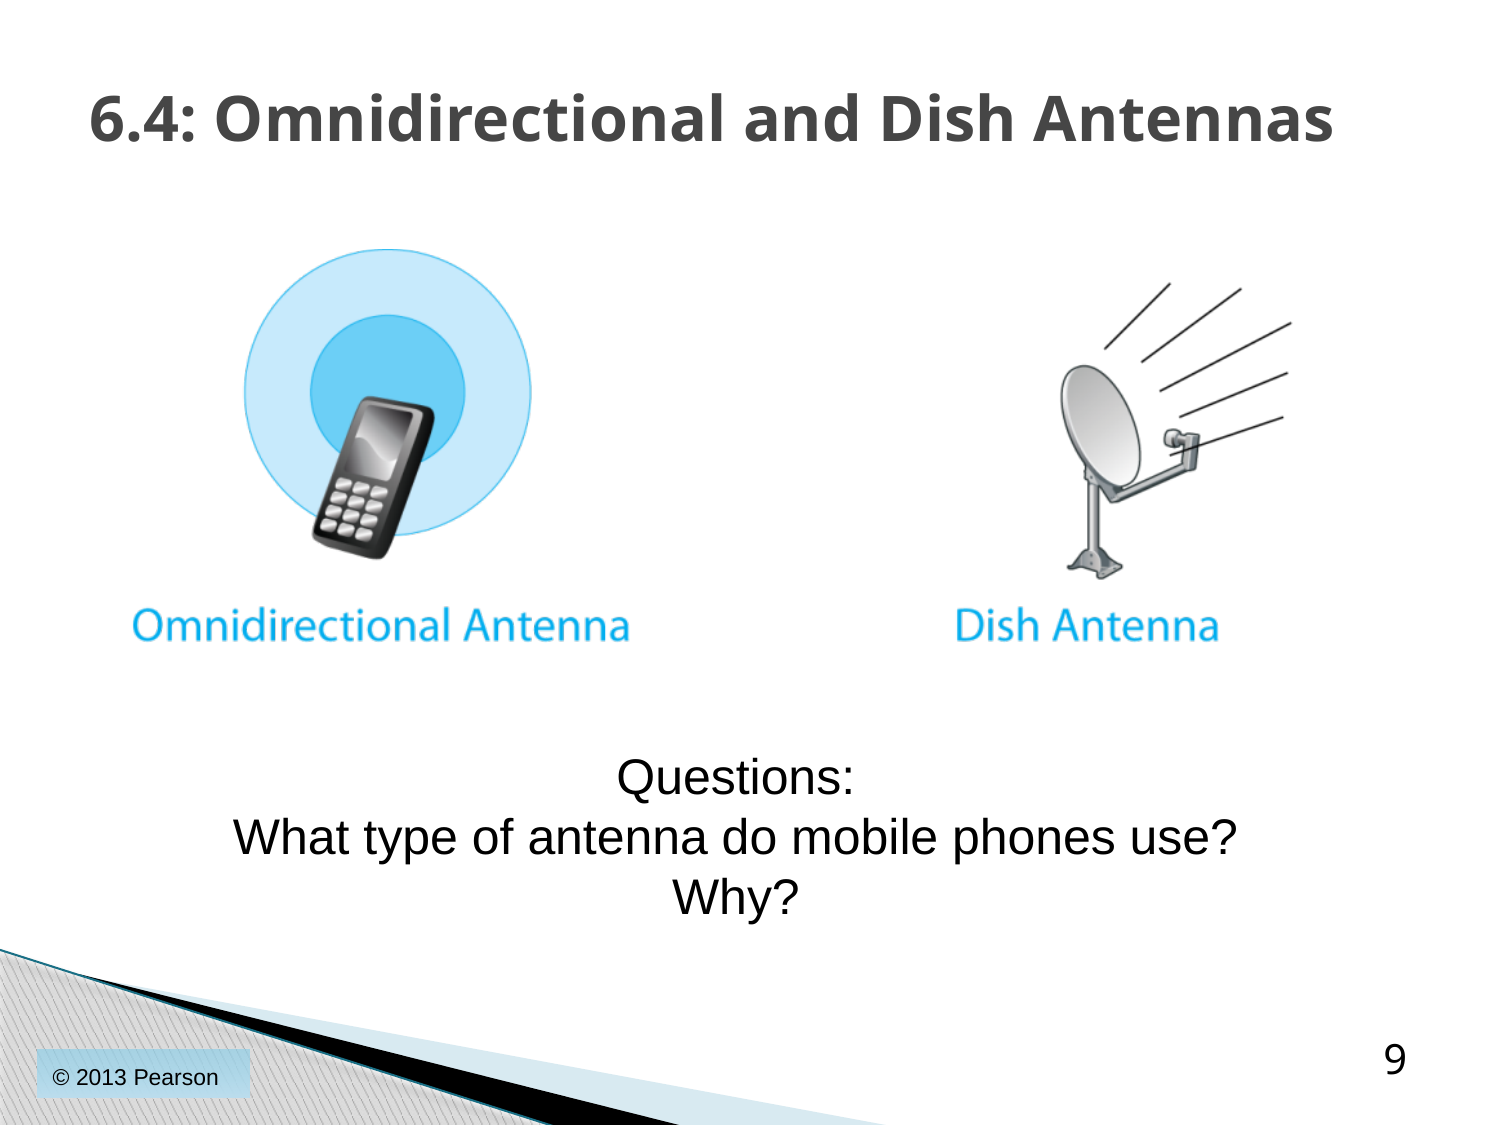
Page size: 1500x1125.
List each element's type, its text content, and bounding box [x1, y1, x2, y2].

title 6.4: Omnidirectional and Dish Antennas [75, 45, 1425, 188]
slide_number 9 [1287, 1037, 1423, 1098]
text_box Questions: What type of antenna do mobile phones use? Why? [218, 737, 1254, 933]
footer © 2013 Pearson [37, 1050, 250, 1098]
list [87, 249, 1415, 676]
